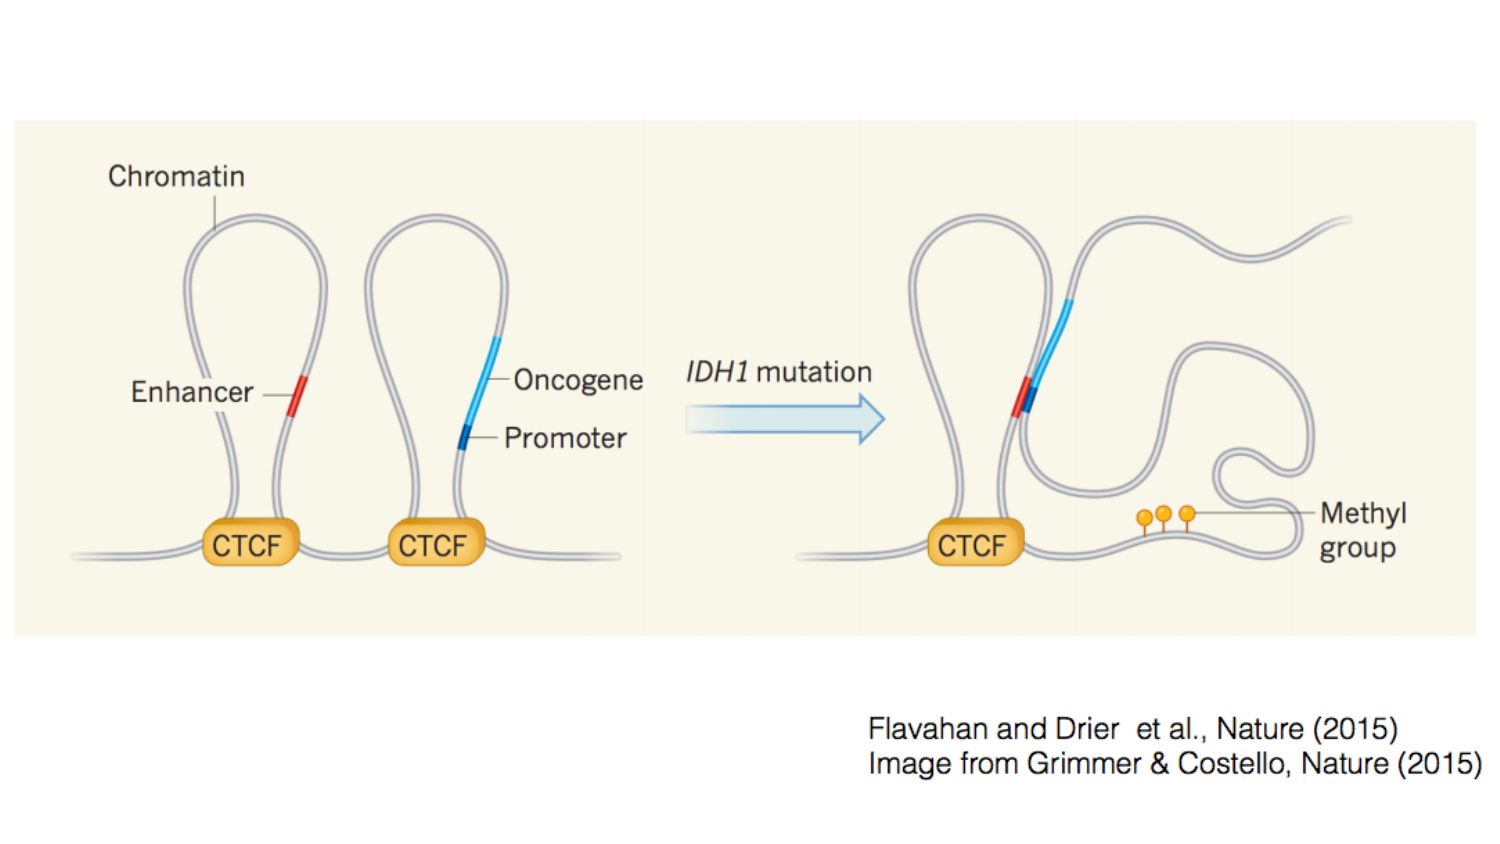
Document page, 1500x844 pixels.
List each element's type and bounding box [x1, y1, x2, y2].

picture [0, 108, 1500, 803]
